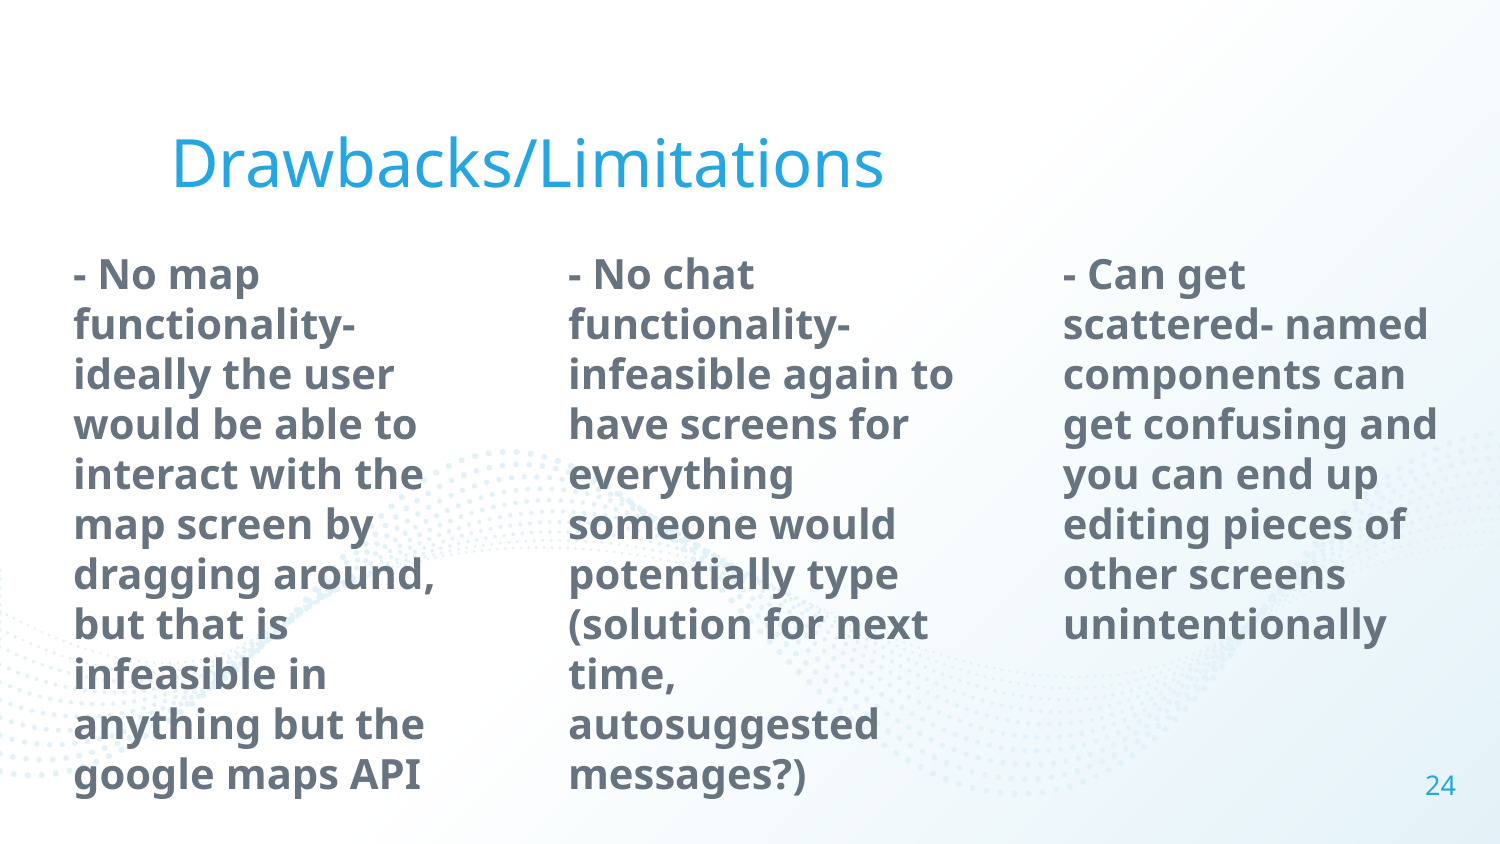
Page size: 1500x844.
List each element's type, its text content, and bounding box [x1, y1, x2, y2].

text_box - No map functionality- ideally the user would be able to interact with the map screen by dragging around, but that is infeasible in anything but the google maps API [58, 232, 480, 814]
title Drawbacks/Limitations [170, 137, 1330, 203]
text_box - No chat functionality- infeasible again to have screens for everything someone would potentially type (solution for next time, autosuggested messages?) [553, 232, 975, 814]
text_box - Can get scattered- named components can get confusing and you can end up editing pieces of other screens unintentionally [1047, 232, 1470, 663]
slide_number ‹#› [1366, 754, 1457, 819]
